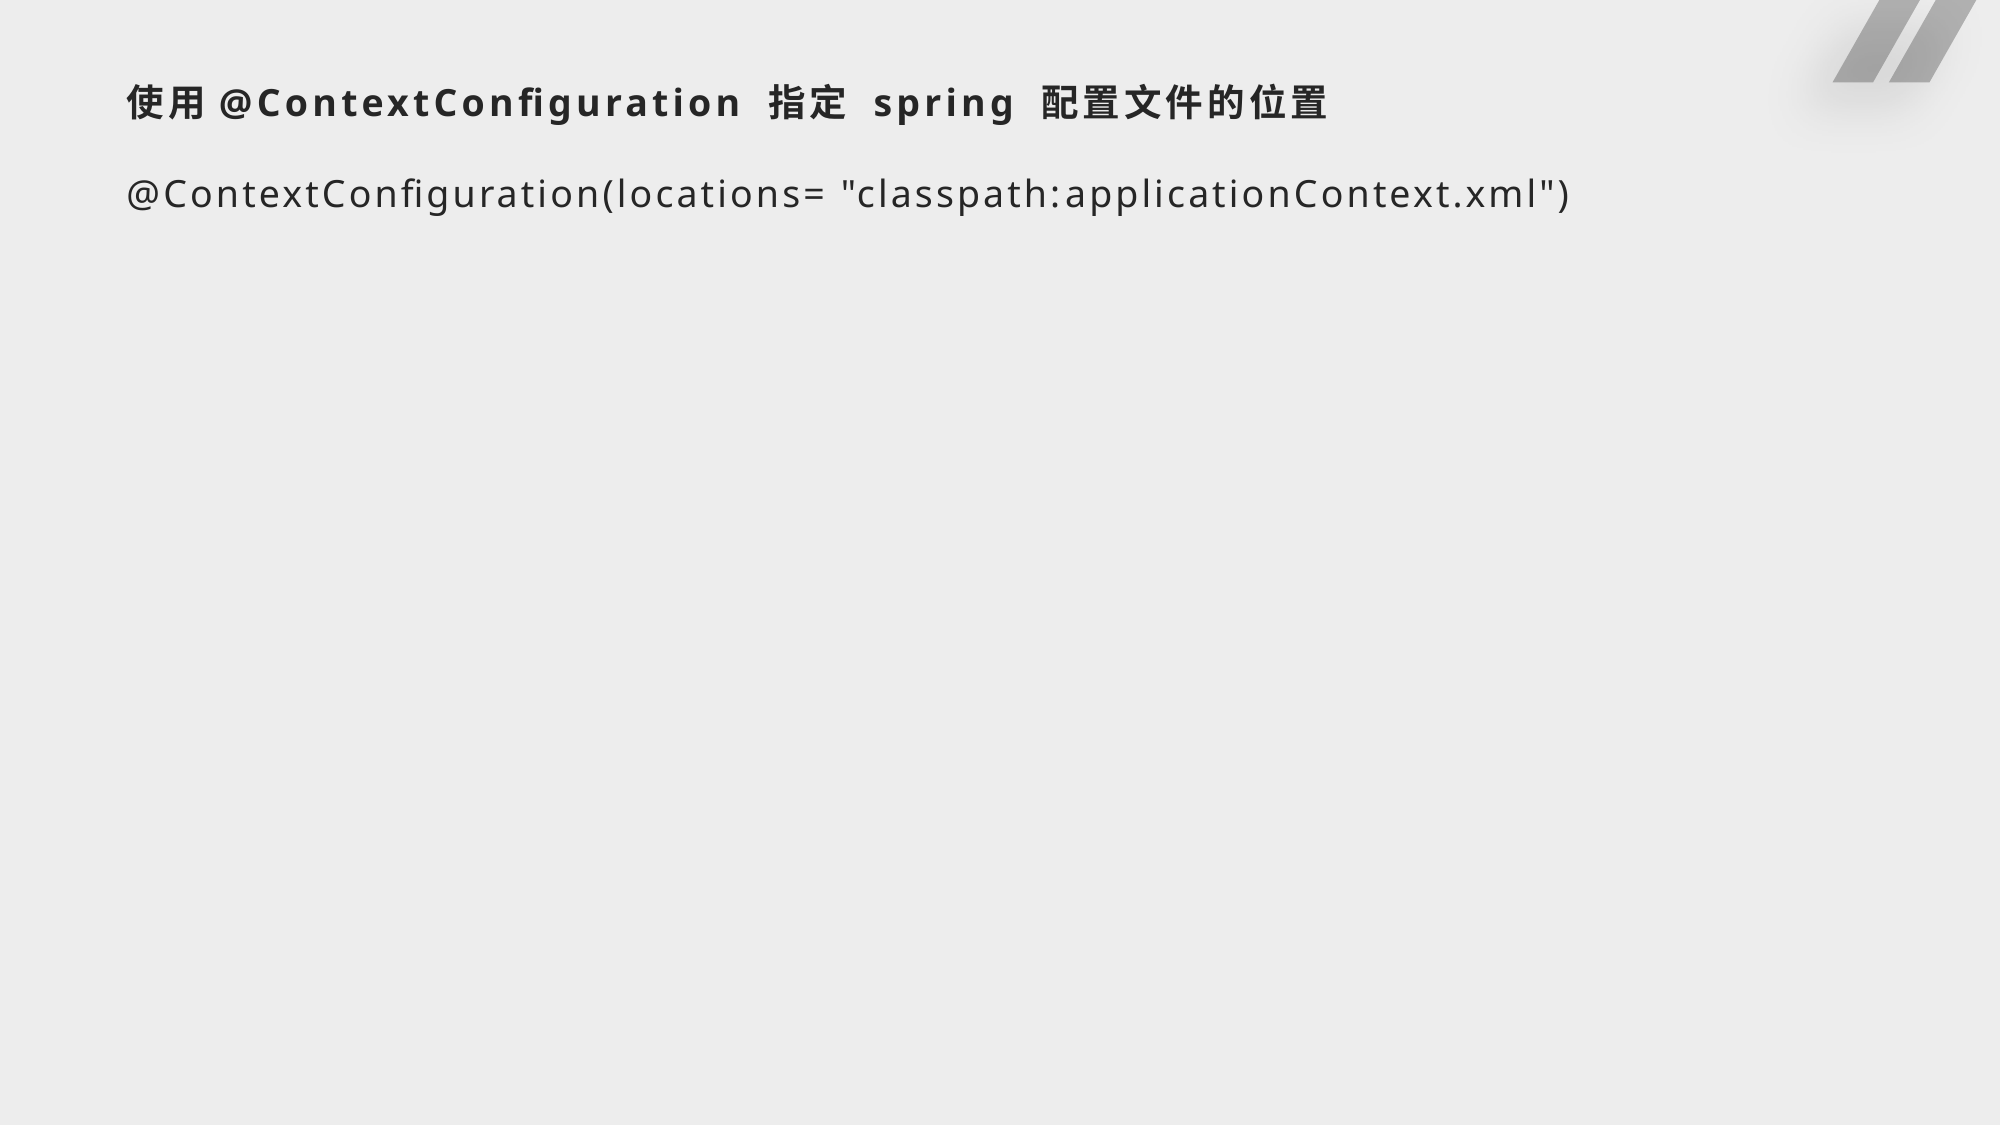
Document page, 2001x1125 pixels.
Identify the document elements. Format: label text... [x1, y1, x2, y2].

title 使用@ContextConfiguration 指定 spring 配置文件的位置 [109, 72, 1891, 146]
list @ContextConfiguration(locations= "classpath:applicationContext.xml") [109, 156, 1891, 1041]
